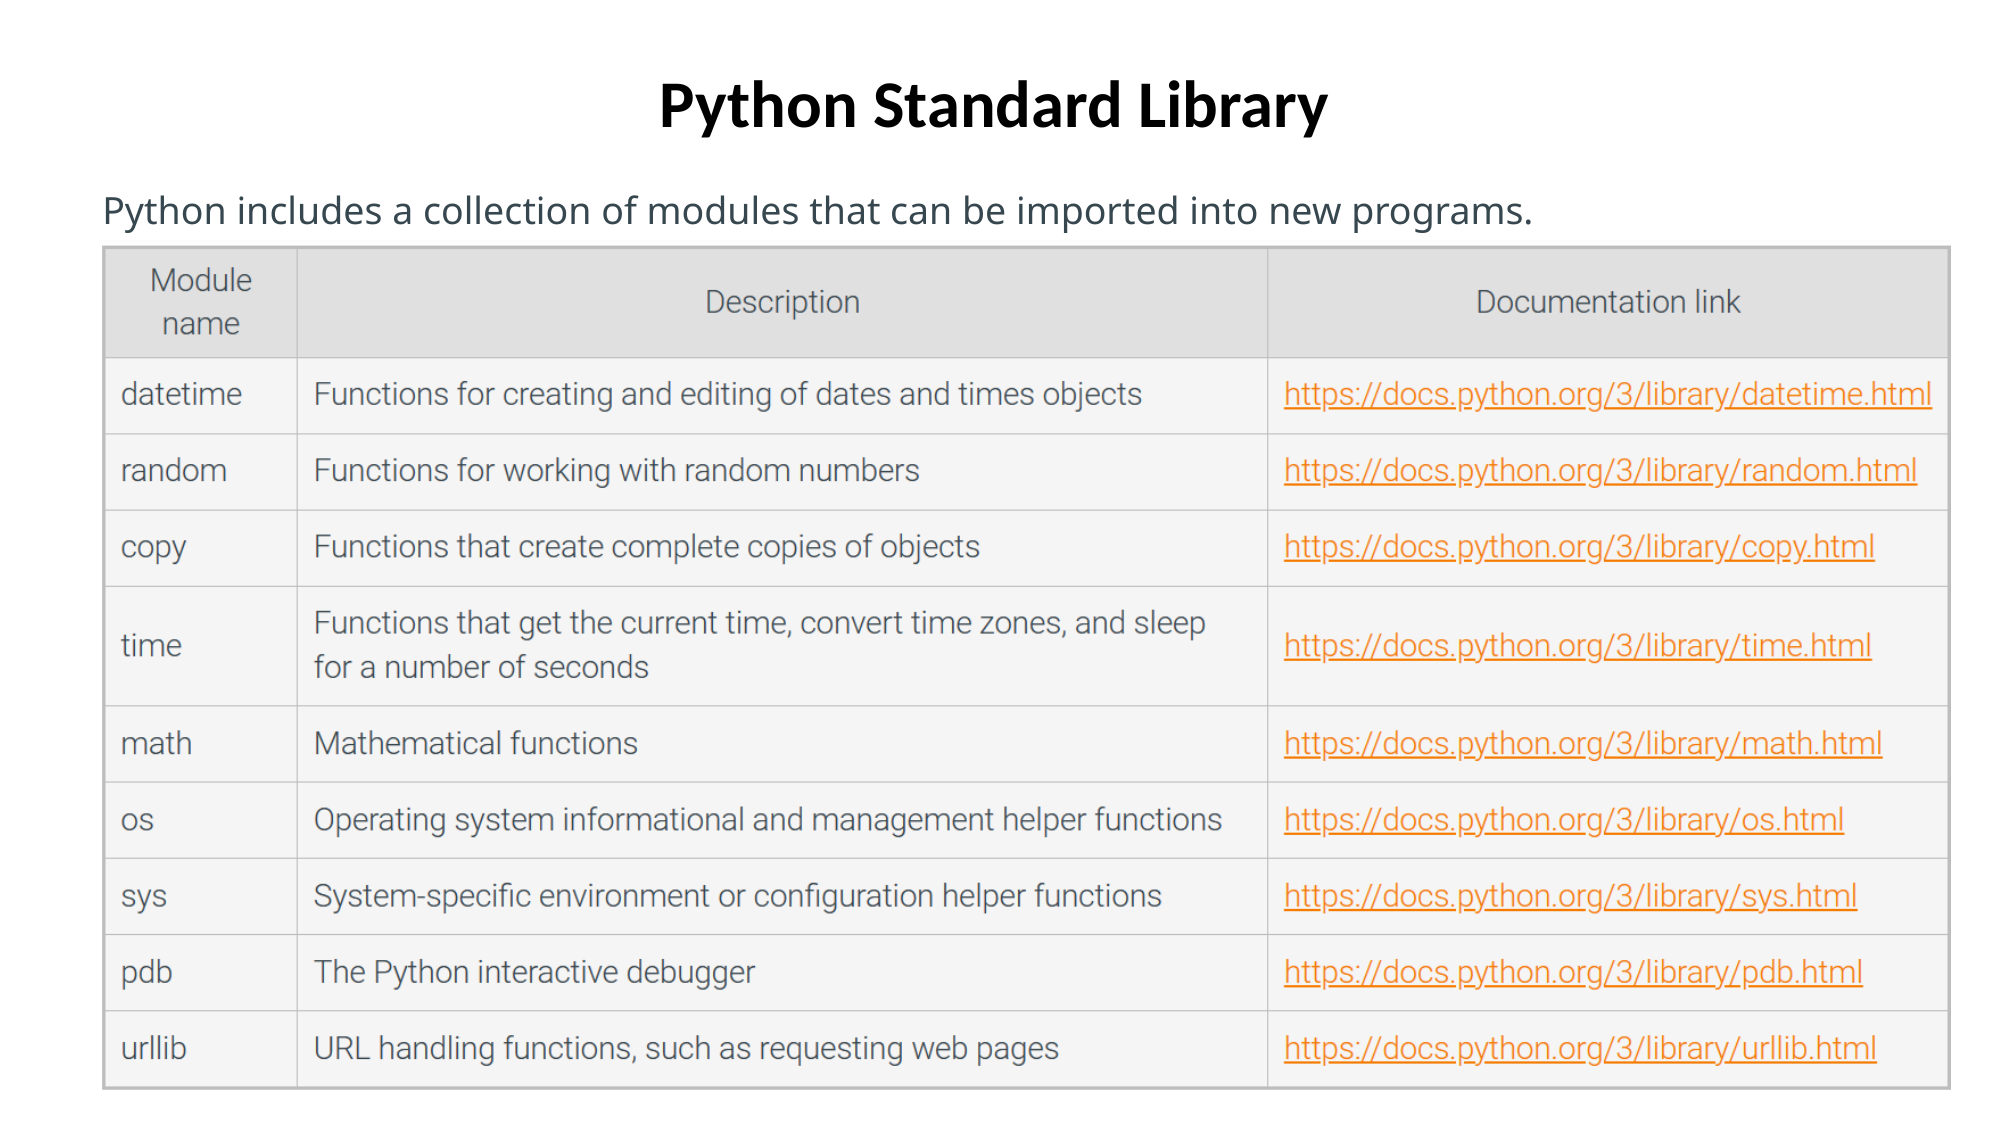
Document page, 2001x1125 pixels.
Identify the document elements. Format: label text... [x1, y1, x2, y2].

picture [101, 240, 1951, 1092]
text_box Python Standard Library [645, 53, 2000, 149]
text_box Python includes a collection of modules that can be imported into new programs. [87, 180, 1773, 240]
